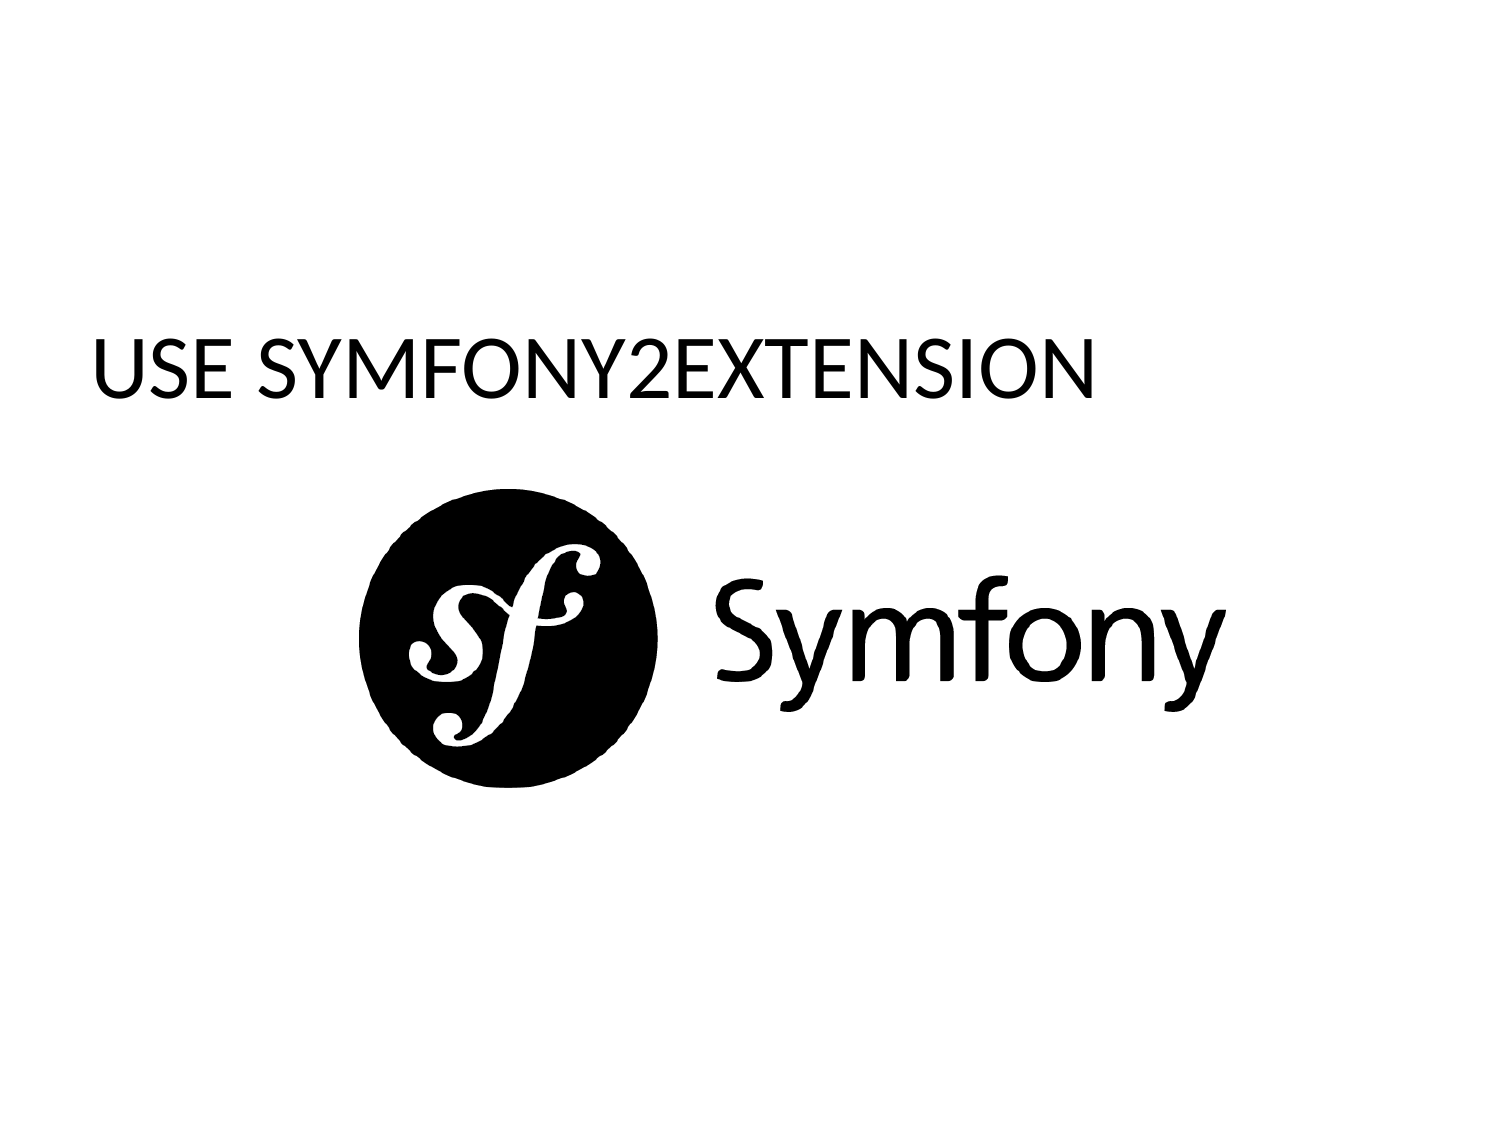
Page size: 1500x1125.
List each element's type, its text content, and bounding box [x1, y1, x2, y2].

title USE SYMFONY2EXTENSION [75, 268, 1425, 456]
picture [359, 489, 1227, 788]
